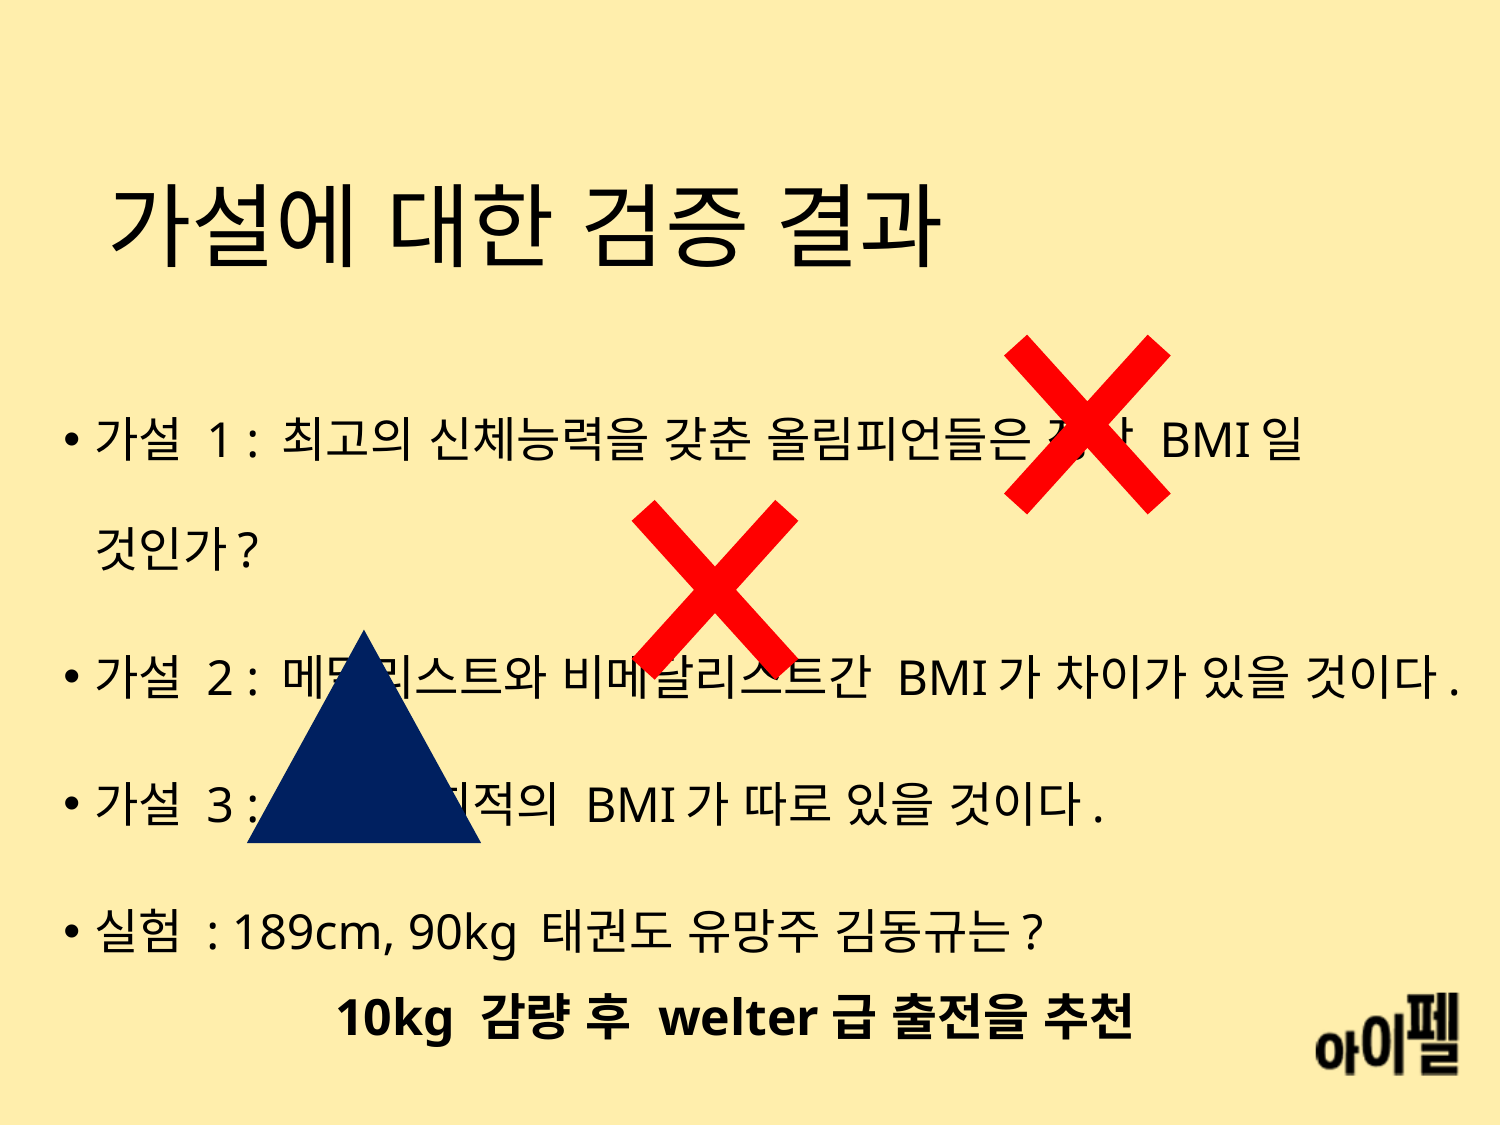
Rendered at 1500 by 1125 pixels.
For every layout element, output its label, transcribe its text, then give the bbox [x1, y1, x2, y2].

text_box [631, 499, 799, 680]
text_box 10kg 감량 후 welter급 출전을 추천 [320, 918, 1297, 1053]
list 가설 1 : 최고의 신체능력을 갖춘 올림피언들은 정상 BMI일 것인가? 가설 2 : 메달리스트와 비메달리스트간 BMI가 차이가 있을 것이다. 가설 3 : 종목별 최적의 BMI가 따로 있을 것이다. 실험 : 189cm, 90kg 태권도 유망주 김동규는? [48, 349, 1464, 1064]
text_box [1004, 334, 1171, 515]
title 가설에 대한 검증 결과 [92, 70, 1386, 289]
text_box [246, 629, 482, 844]
picture [1252, 940, 1494, 1125]
